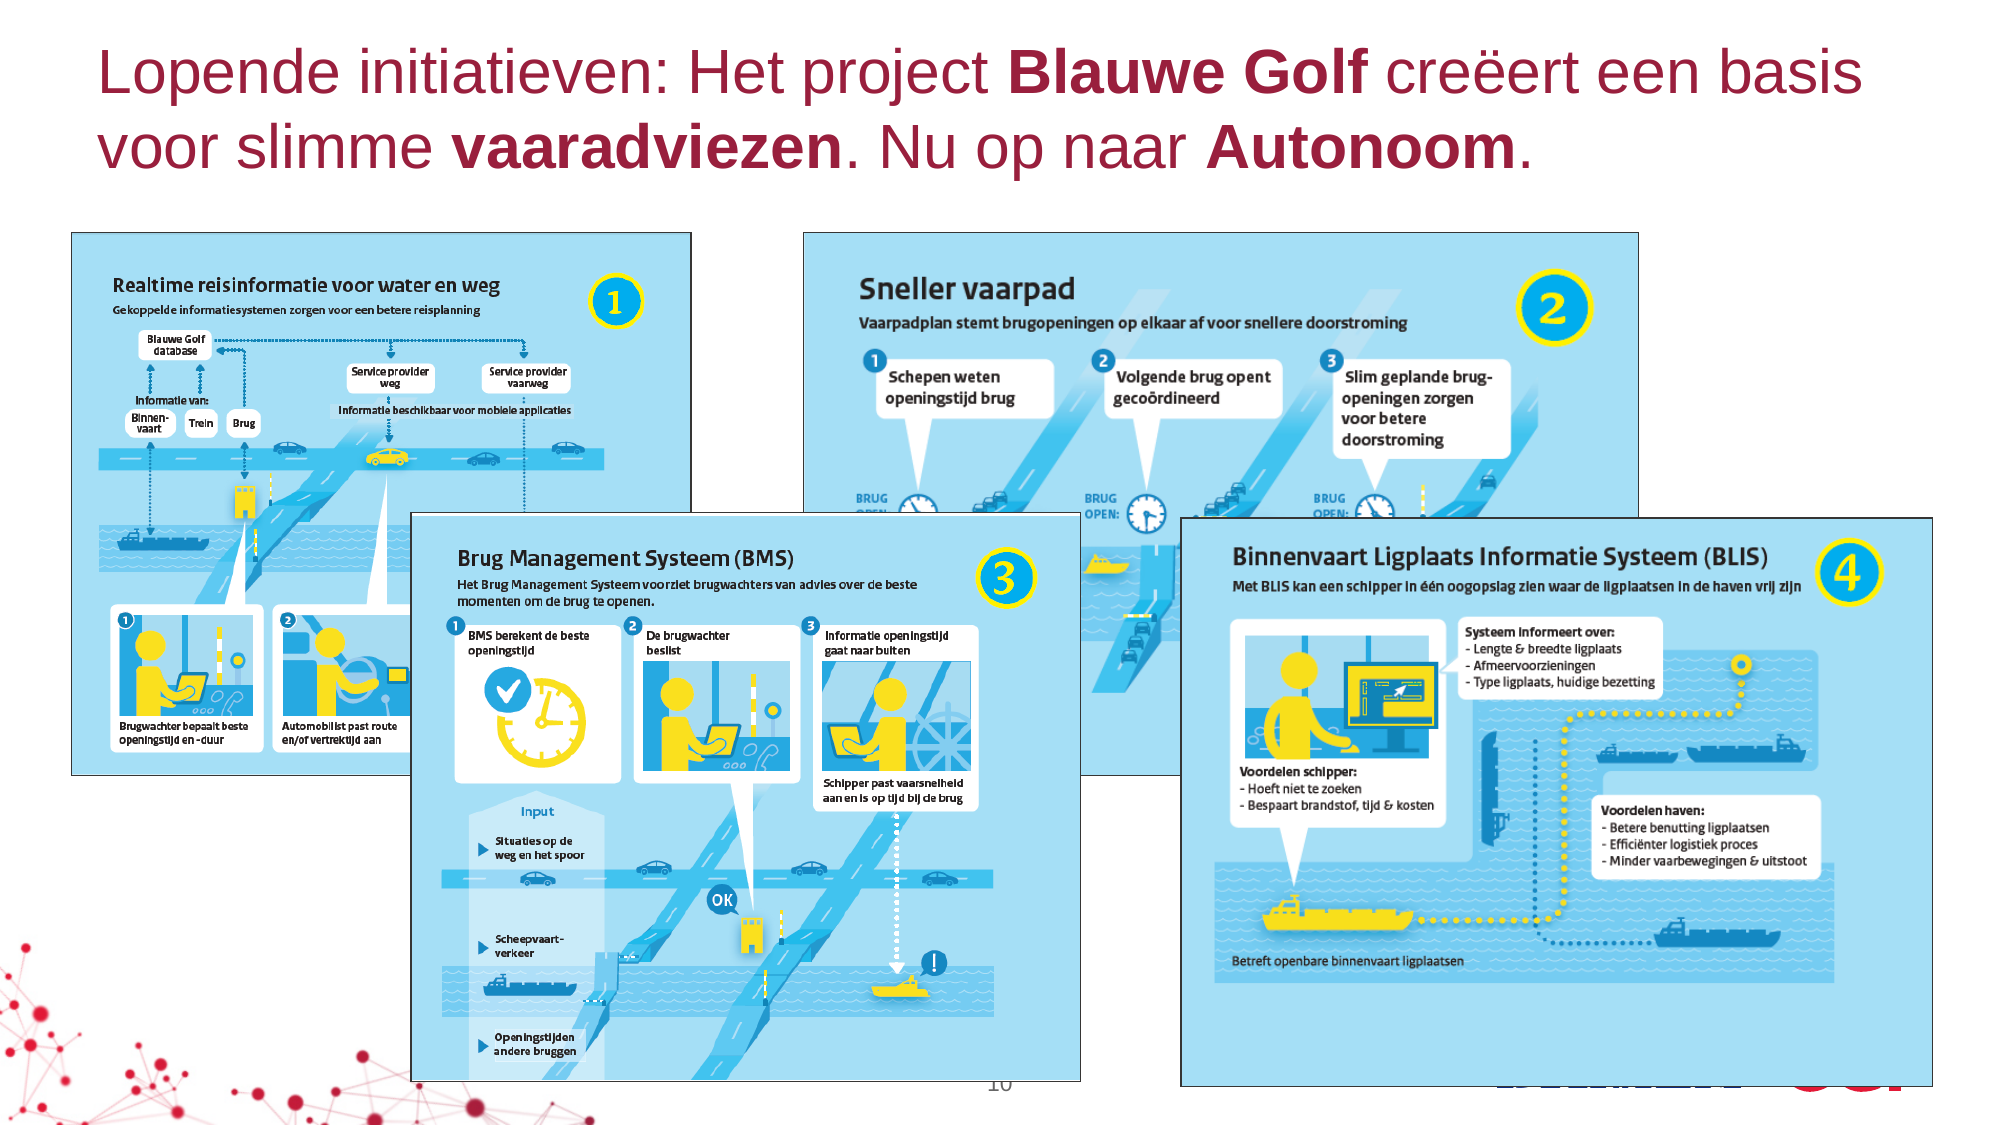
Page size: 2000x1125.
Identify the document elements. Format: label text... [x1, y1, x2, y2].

title Lopende initiatieven: Het project Blauwe Golf creëert een basis voor slimme vaaradviezen. Nu op naar Autonoom. [97, 30, 1900, 182]
slide_number 10 [914, 1082, 1085, 1109]
picture [0, 233, 1933, 1125]
